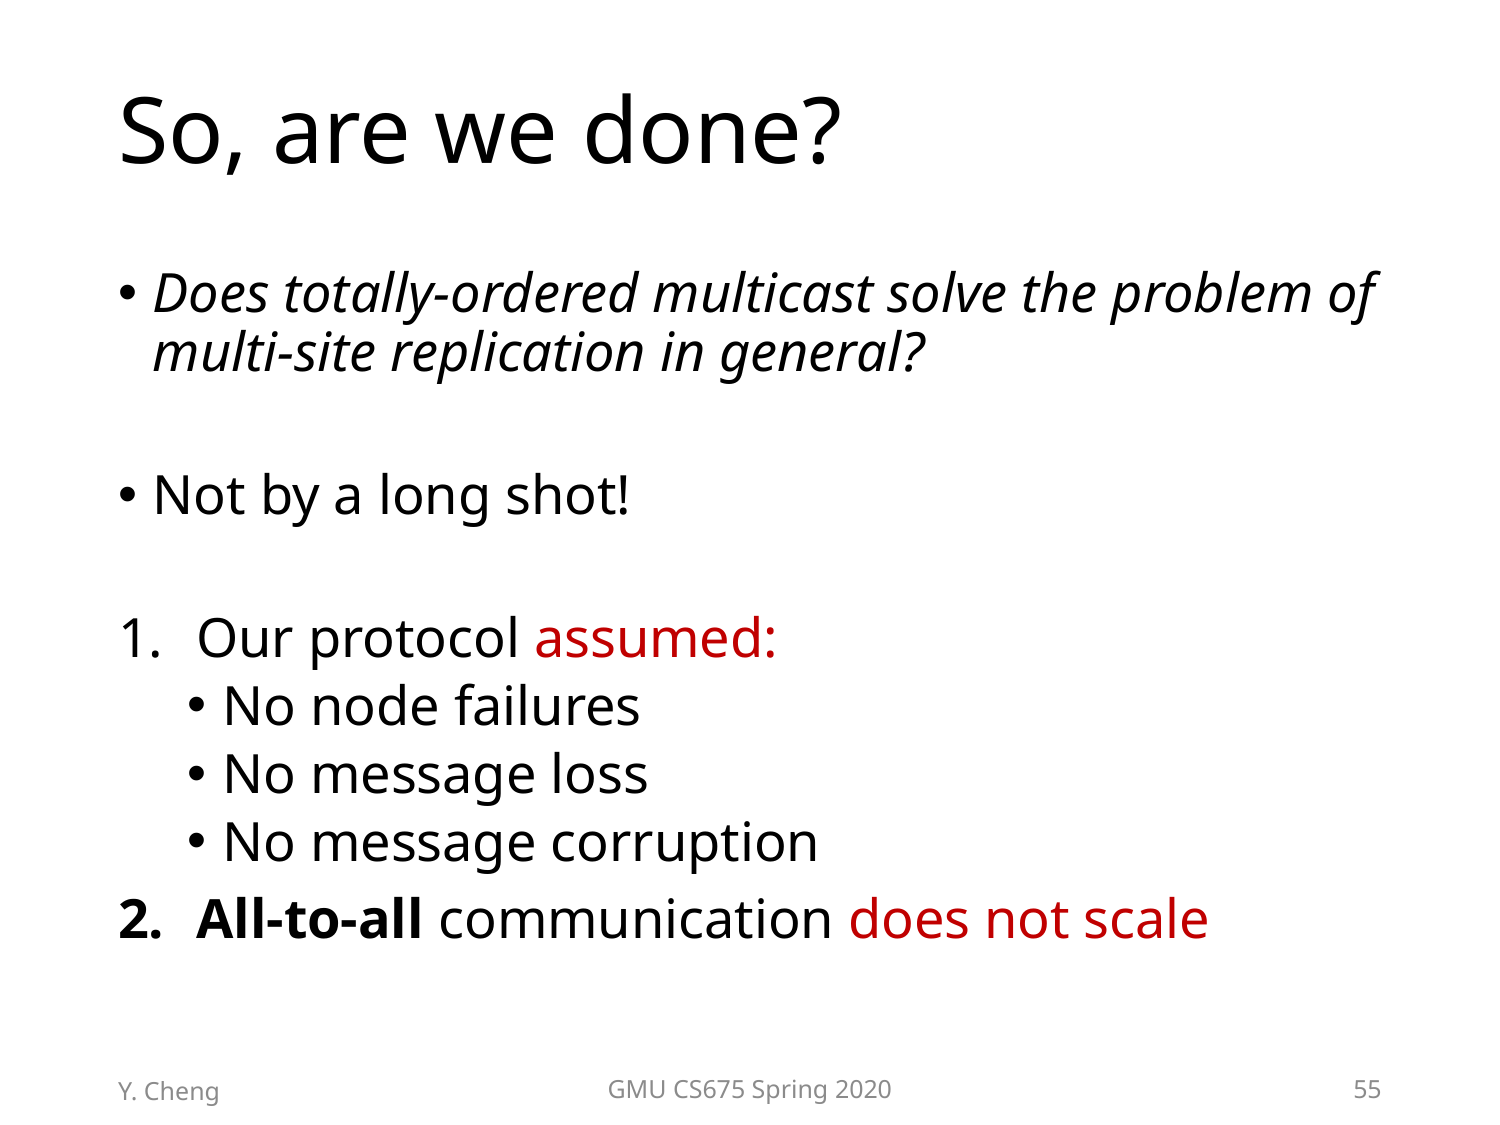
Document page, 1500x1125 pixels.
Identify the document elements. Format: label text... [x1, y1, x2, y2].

slide_number Y. Cheng [103, 1060, 441, 1121]
slide_number 55 [1059, 1060, 1397, 1121]
list Does totally-ordered multicast solve the problem of multi-site replication in general? Not by a long shot! Our protocol assumed: No node failures No message loss No message corruption All-to-all communication does not scale [103, 258, 1397, 963]
title So, are we done? [103, 25, 1397, 243]
footer GMU CS675 Spring 2020 [496, 1060, 1004, 1121]
